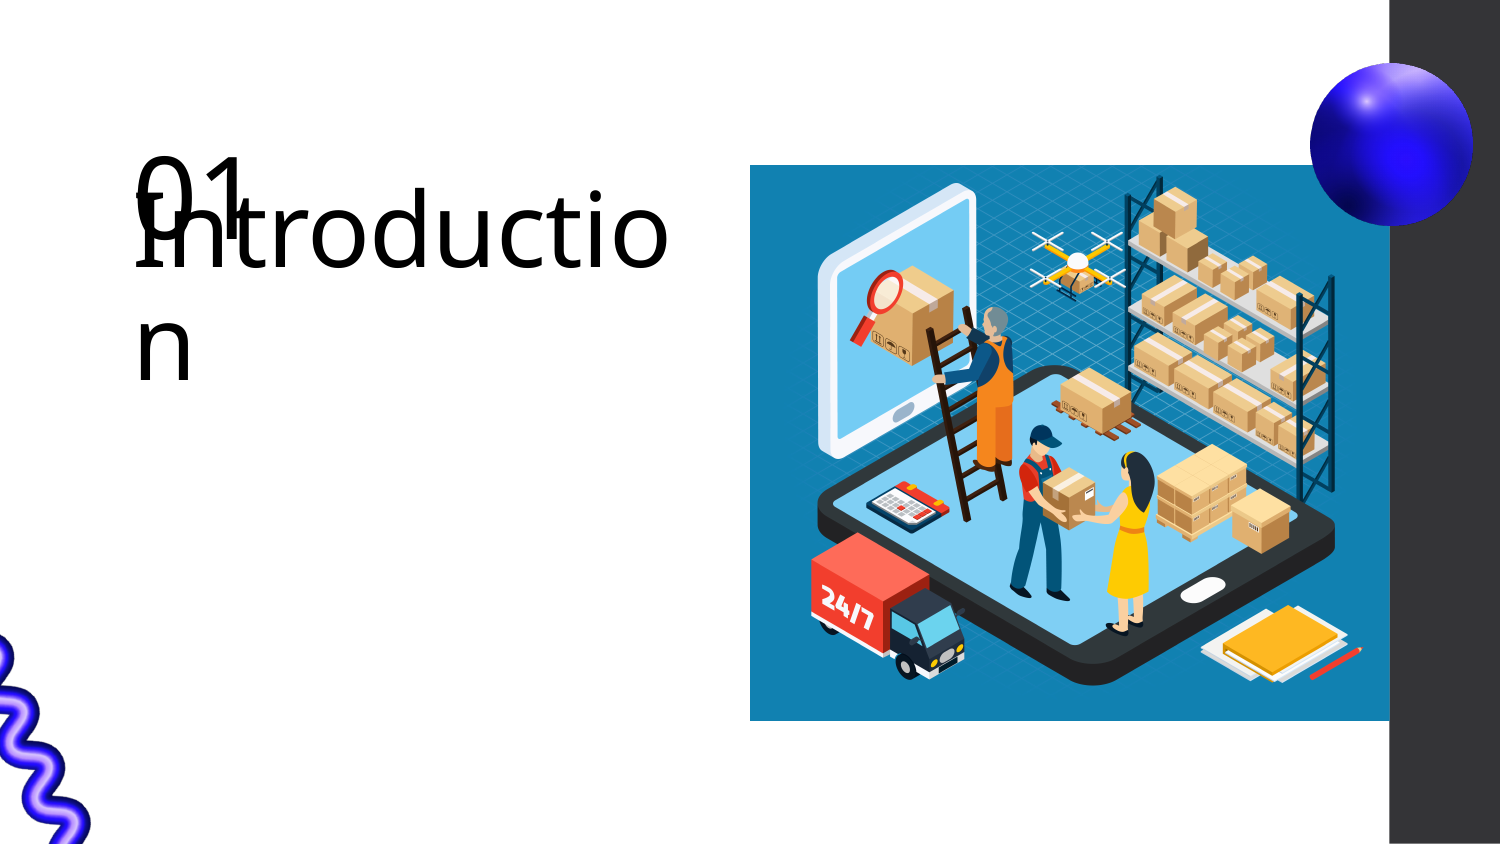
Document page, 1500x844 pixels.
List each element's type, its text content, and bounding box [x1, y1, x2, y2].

picture [749, 63, 1473, 721]
title Introduction [116, 303, 742, 418]
picture [0, 607, 187, 844]
title 01 [116, 124, 330, 280]
